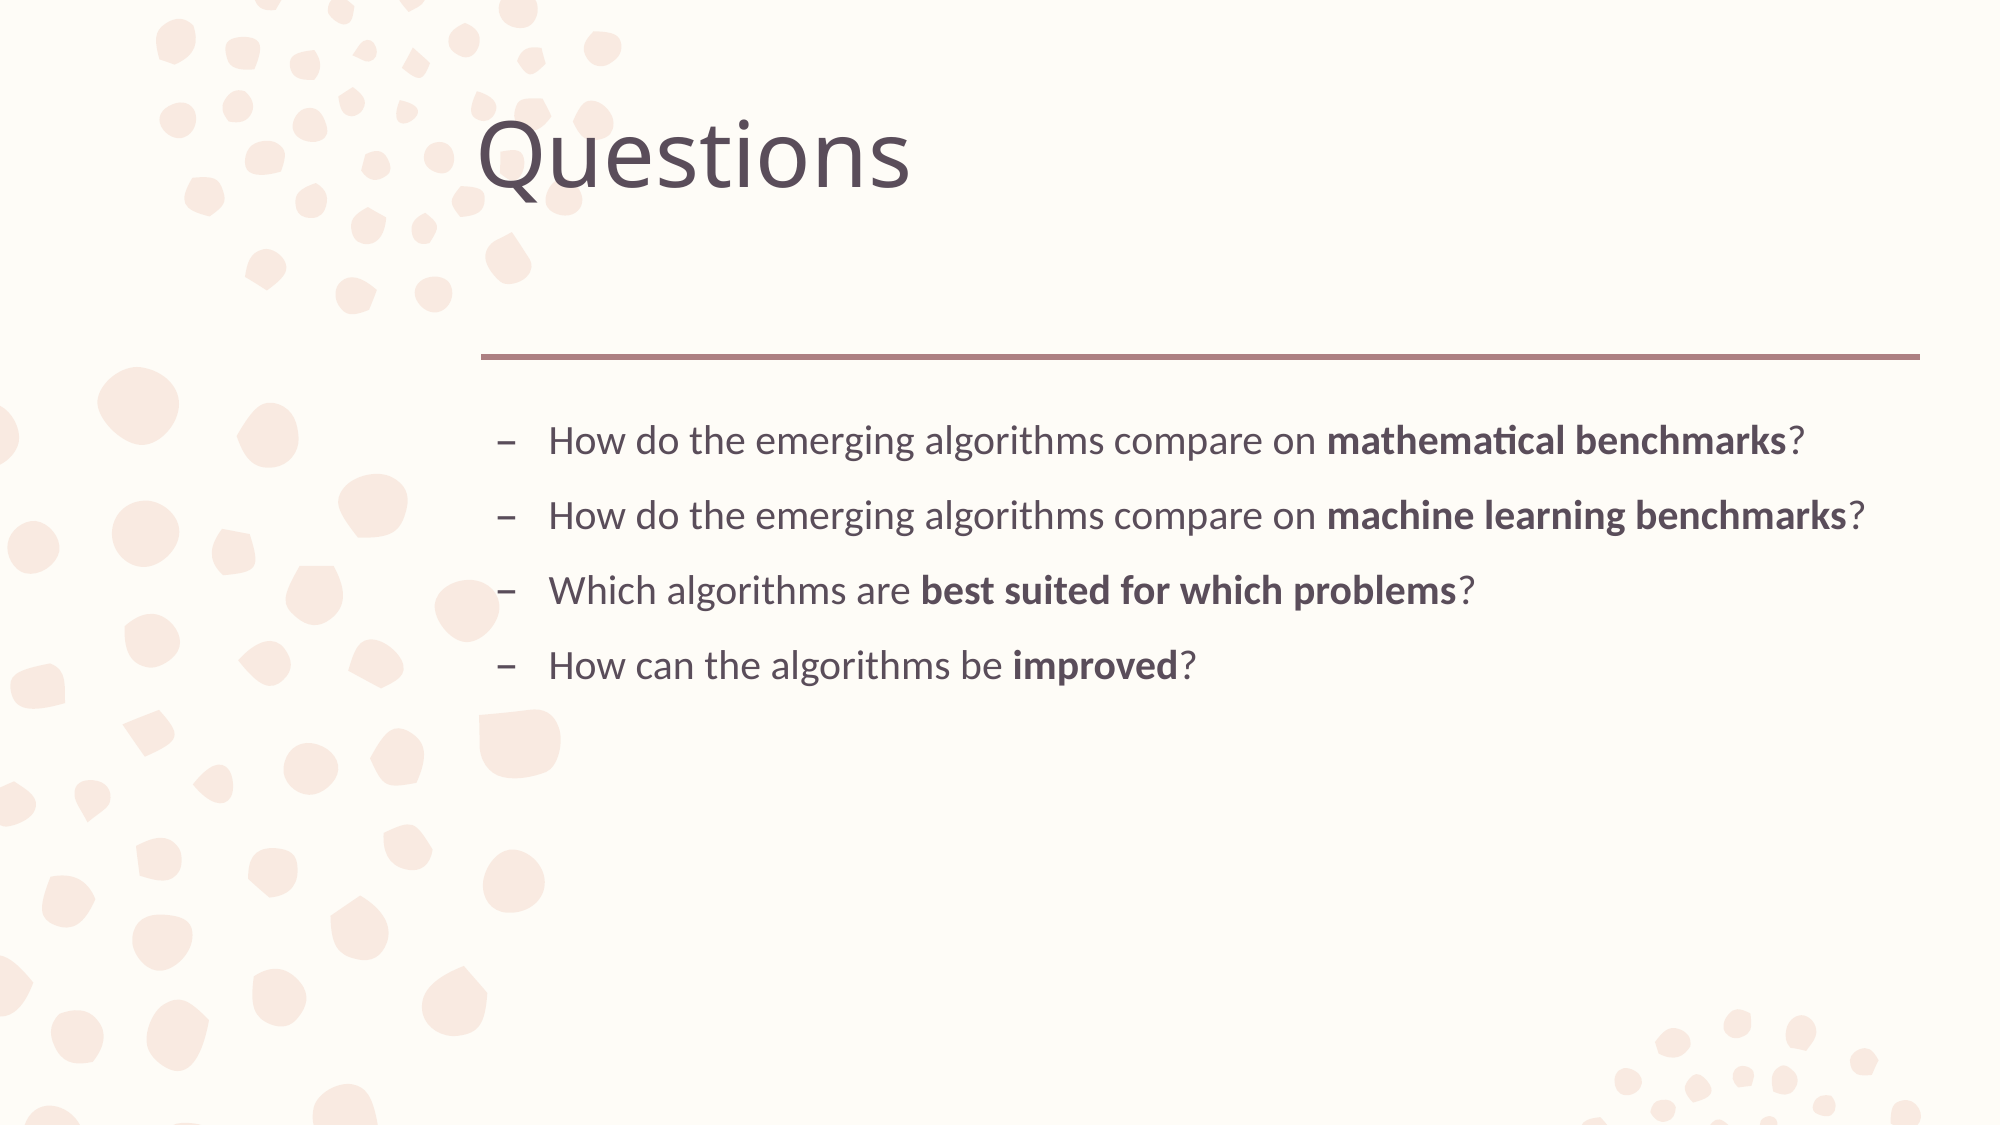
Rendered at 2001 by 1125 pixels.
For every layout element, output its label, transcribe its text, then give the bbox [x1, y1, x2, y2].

title Questions [460, 93, 1920, 350]
list How do the emerging algorithms compare on mathematical benchmarks? How do the emerging algorithms compare on machine learning benchmarks? Which algorithms are best suited for which problems? How can the algorithms be improved? [481, 399, 1920, 999]
